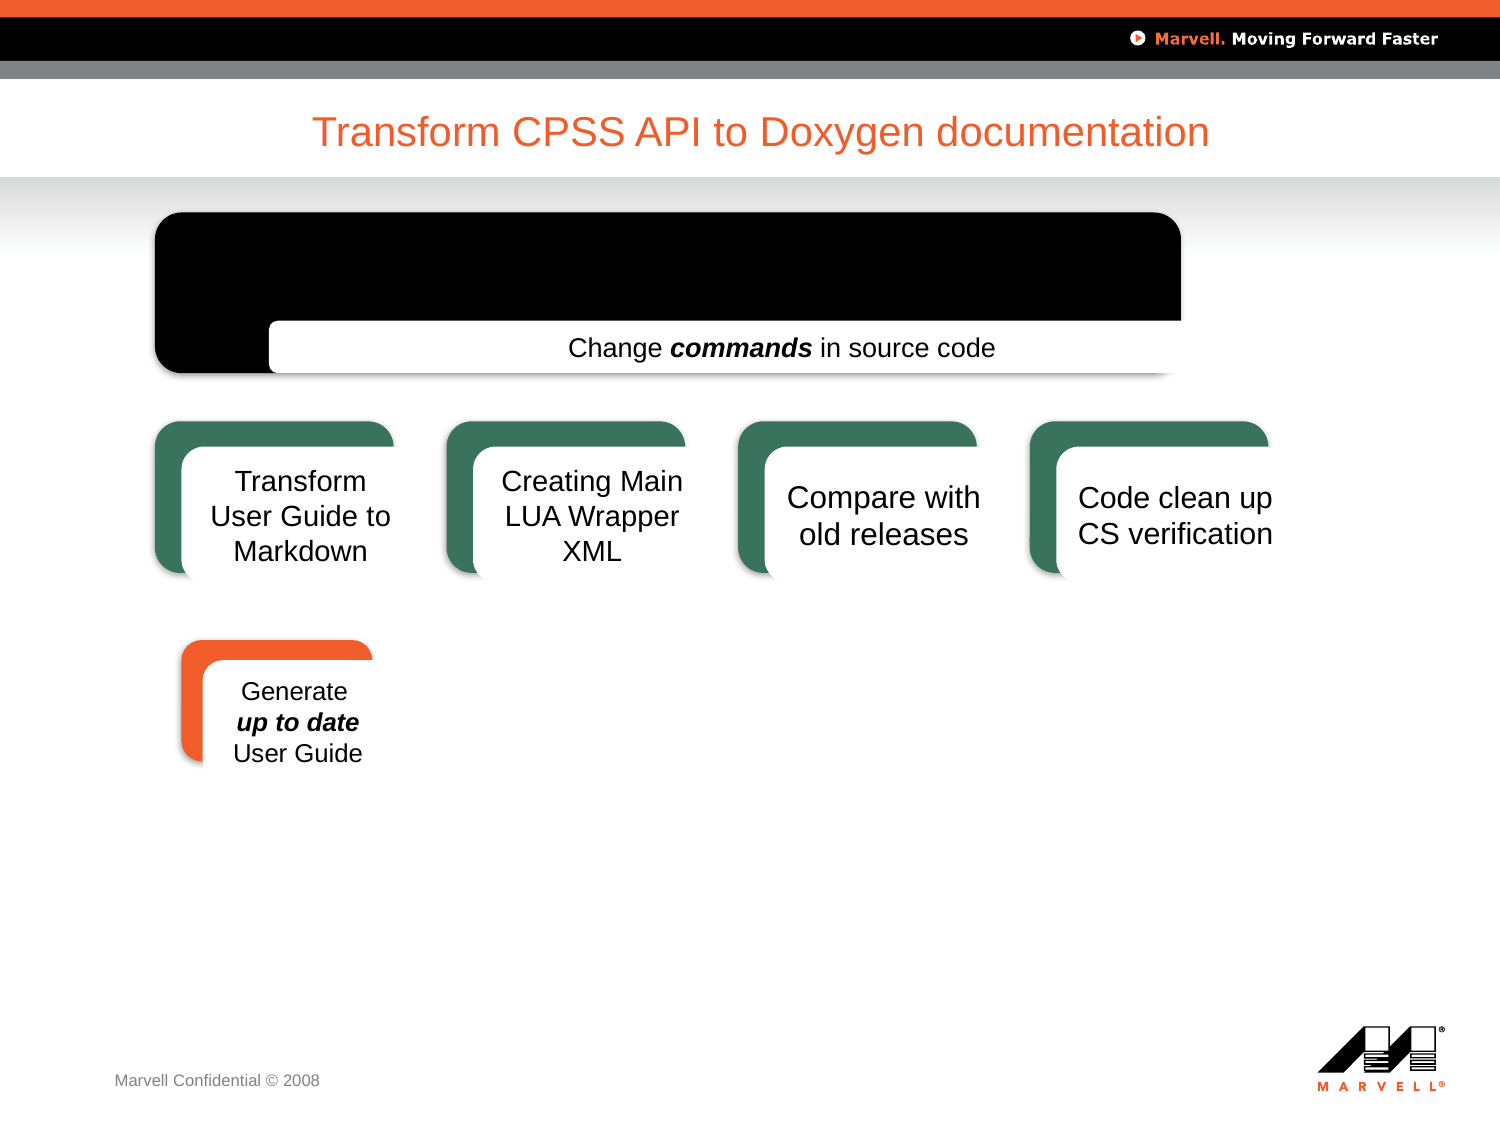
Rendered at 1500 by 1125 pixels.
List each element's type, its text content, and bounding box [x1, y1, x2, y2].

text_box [12, 212, 1438, 1001]
title Transform CPSS API to Doxygen documentation [112, 95, 1425, 171]
